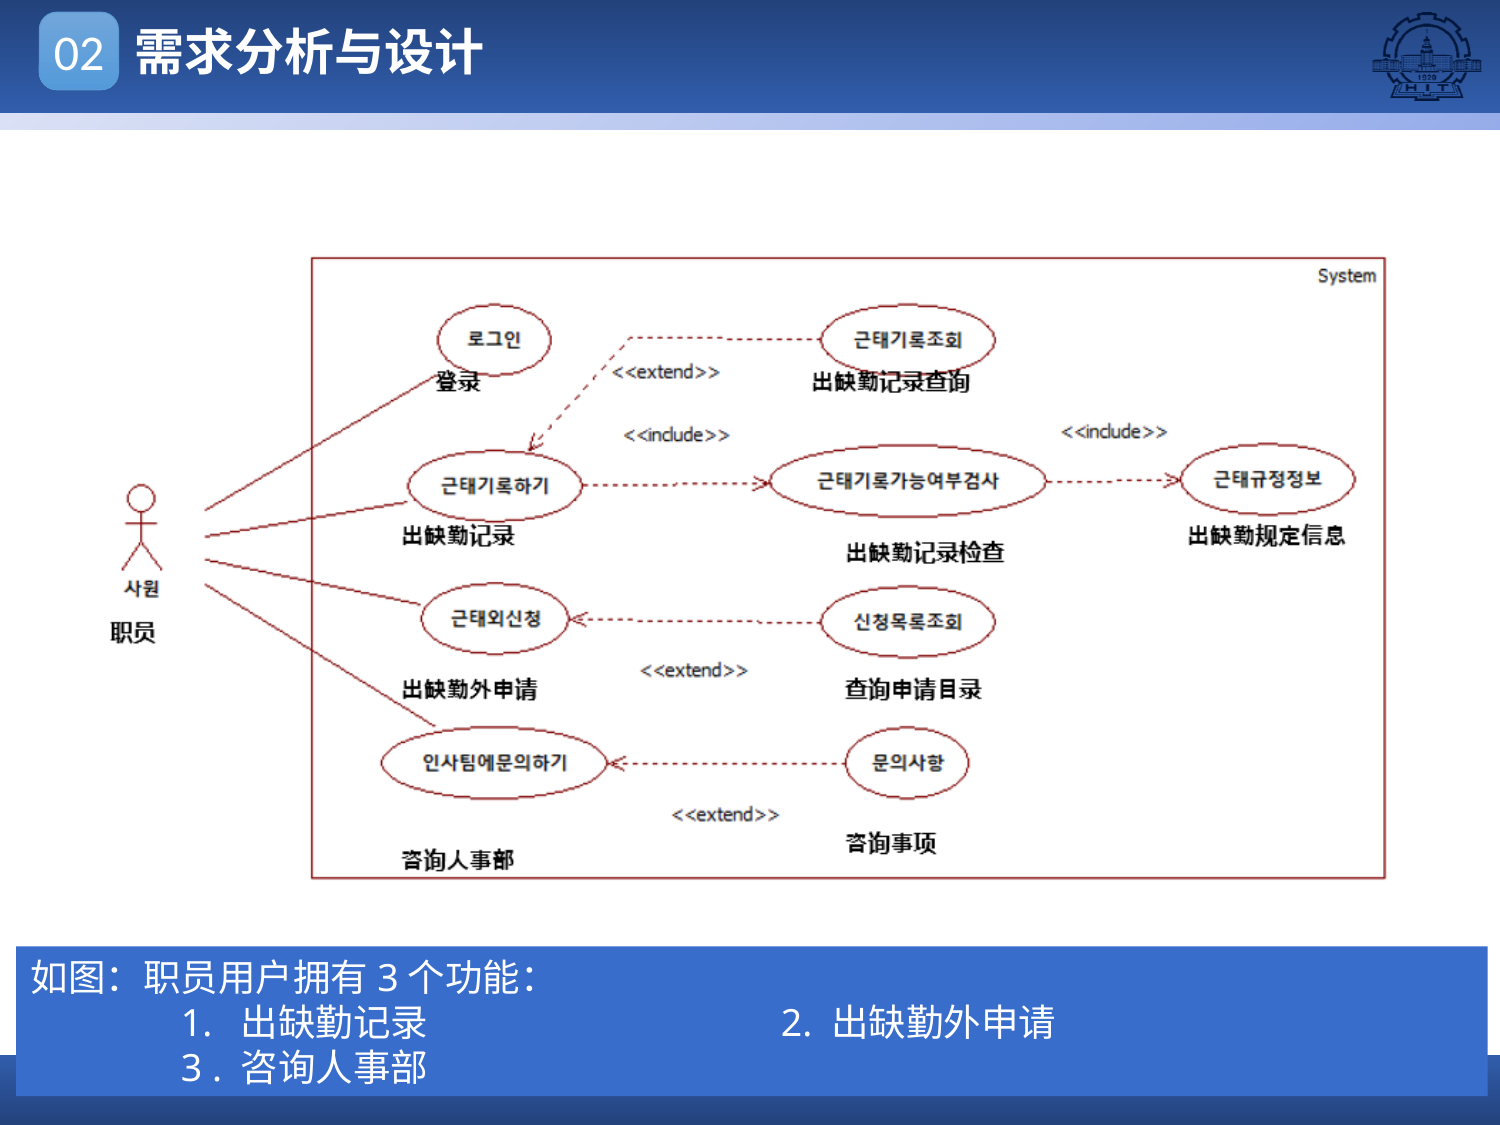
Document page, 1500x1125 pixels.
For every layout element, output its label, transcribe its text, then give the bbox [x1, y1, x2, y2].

picture [1318, 12, 1500, 101]
text_box 02 [39, 12, 120, 88]
text_box 需求分析与设计 [119, 10, 1424, 91]
picture [102, 222, 1402, 900]
text_box 如图：职员用户拥有3个功能： 1. 出缺勤记录 2. 出缺勤外申请 3 . 咨询人事部 [16, 946, 1488, 1097]
